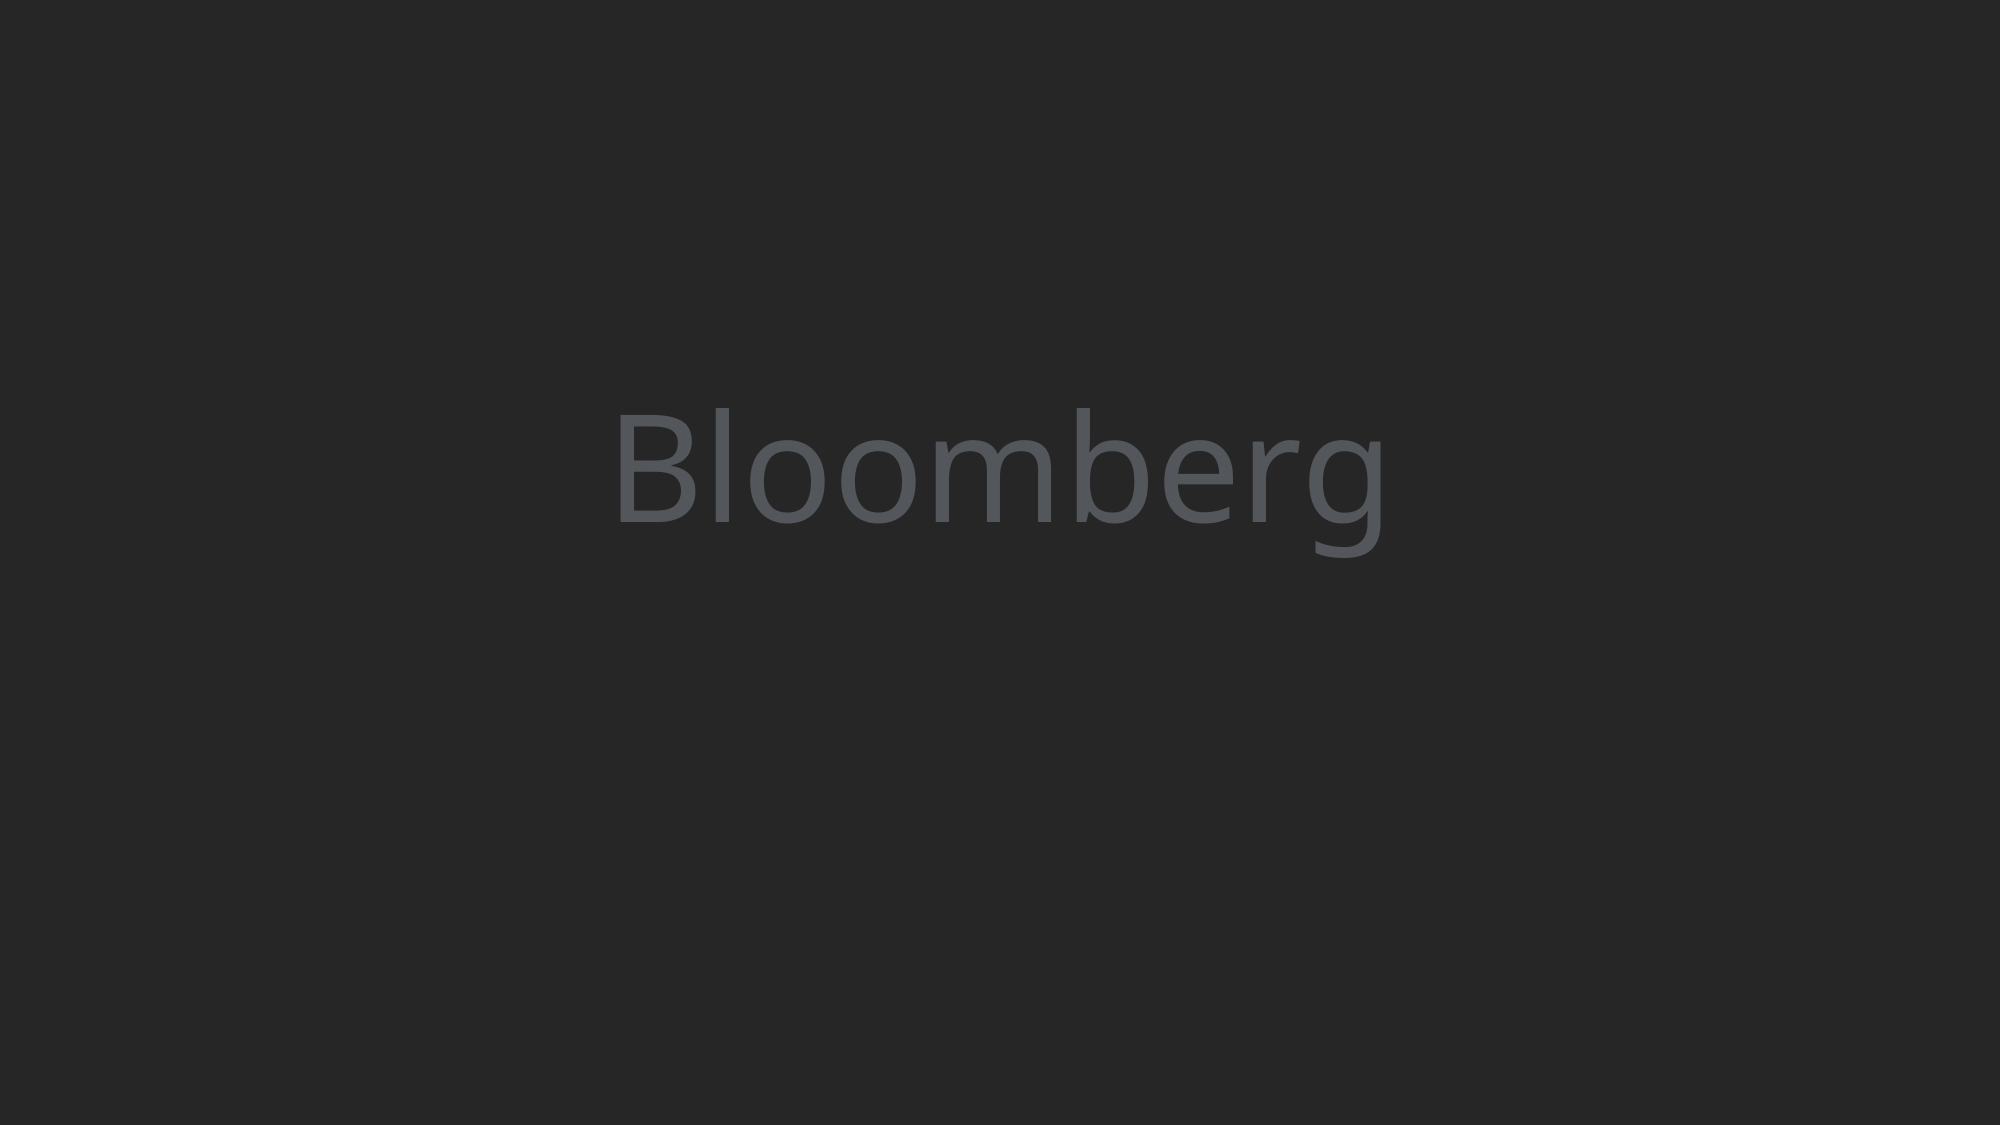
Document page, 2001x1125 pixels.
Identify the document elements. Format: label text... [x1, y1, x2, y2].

text_box Bloomberg [591, 365, 1409, 561]
